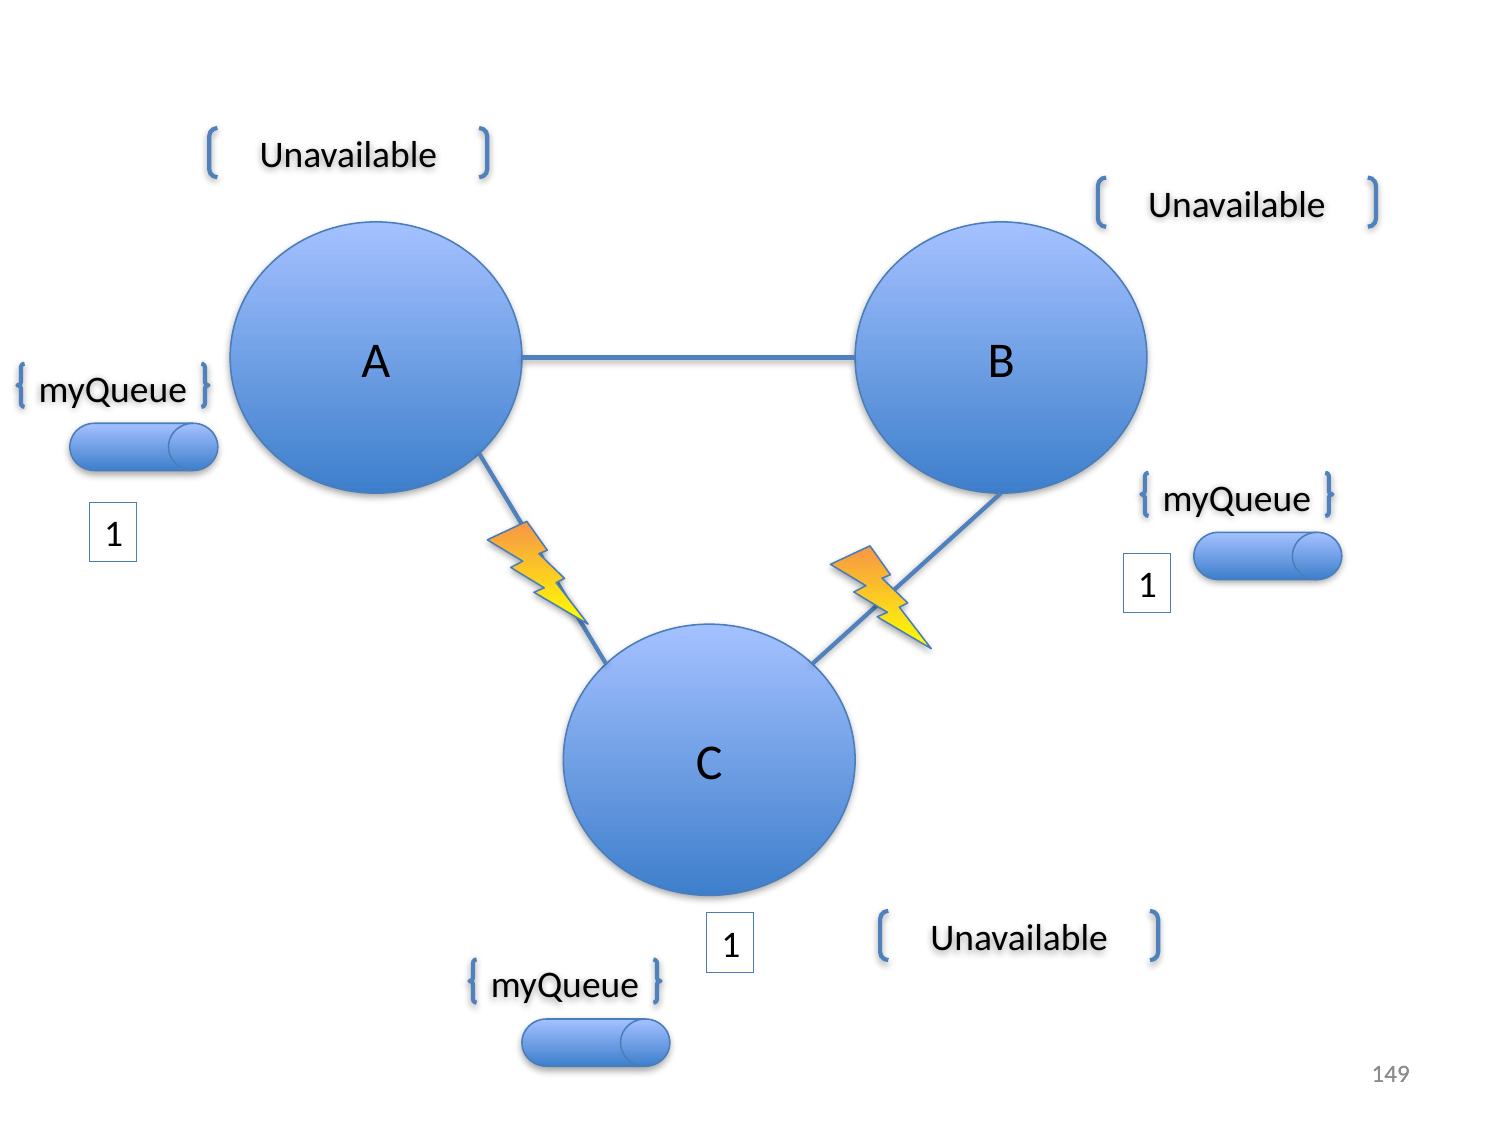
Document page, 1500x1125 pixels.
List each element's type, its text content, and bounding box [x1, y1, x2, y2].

text_box 1 [1123, 553, 1171, 613]
text_box Unavailable [878, 908, 1161, 963]
text_box [69, 422, 219, 472]
text_box [521, 1018, 671, 1068]
text_box Unavailable [1095, 175, 1379, 229]
text_box 149 [1074, 1042, 1425, 1103]
text_box 1 [89, 502, 137, 562]
text_box myQueue [467, 957, 663, 1005]
text_box A [229, 221, 523, 494]
text_box 1 [706, 912, 754, 973]
text_box myQueue [15, 361, 211, 409]
text_box myQueue [1139, 470, 1335, 518]
text_box Unavailable [207, 125, 490, 180]
text_box [1193, 531, 1343, 581]
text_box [478, 453, 607, 665]
text_box C [562, 623, 856, 897]
text_box B [854, 221, 1148, 494]
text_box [812, 492, 1002, 665]
